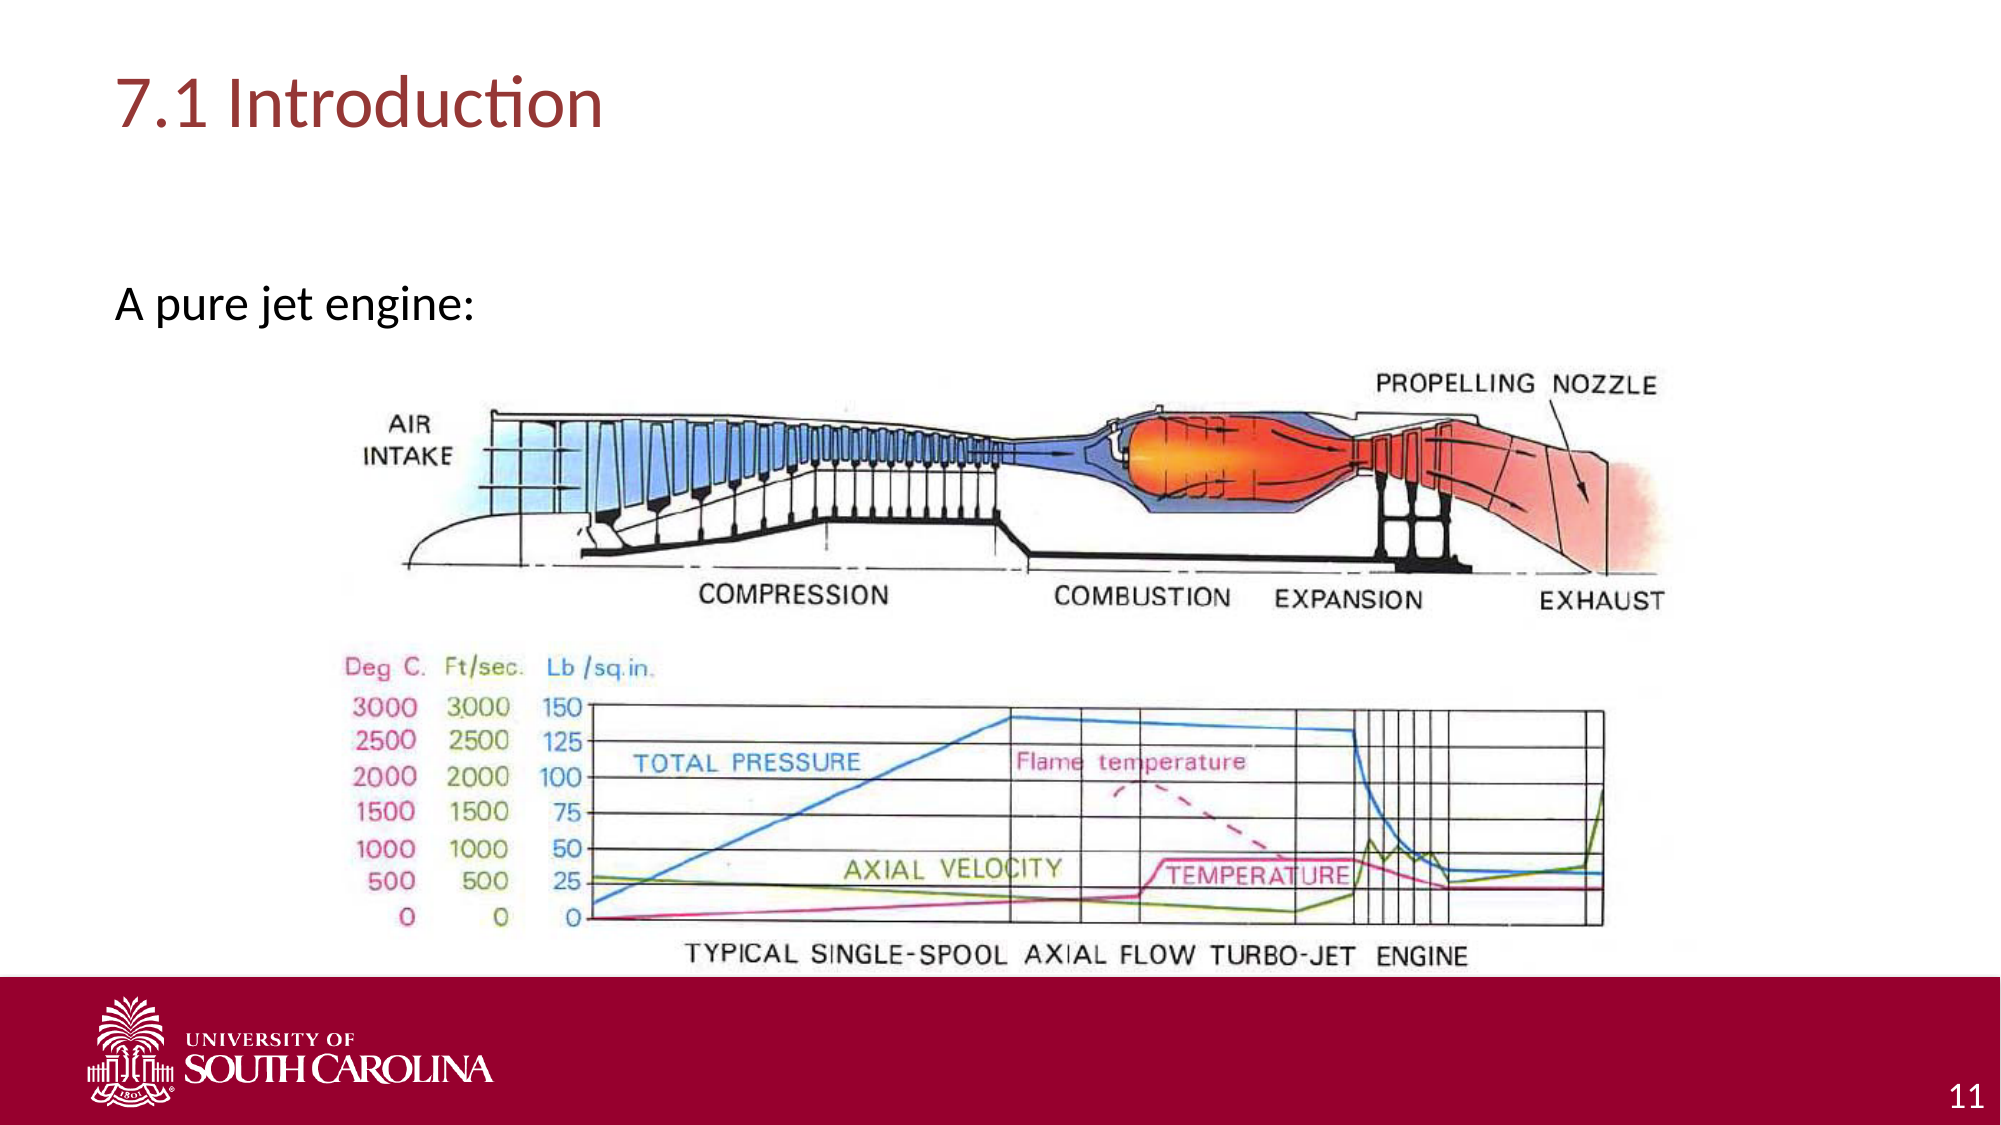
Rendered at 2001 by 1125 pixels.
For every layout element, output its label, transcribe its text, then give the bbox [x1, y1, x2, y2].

picture [0, 979, 744, 1124]
list A pure jet engine: [99, 262, 1900, 937]
picture [273, 343, 1727, 973]
title 7.1 Introduction [99, 45, 1900, 233]
